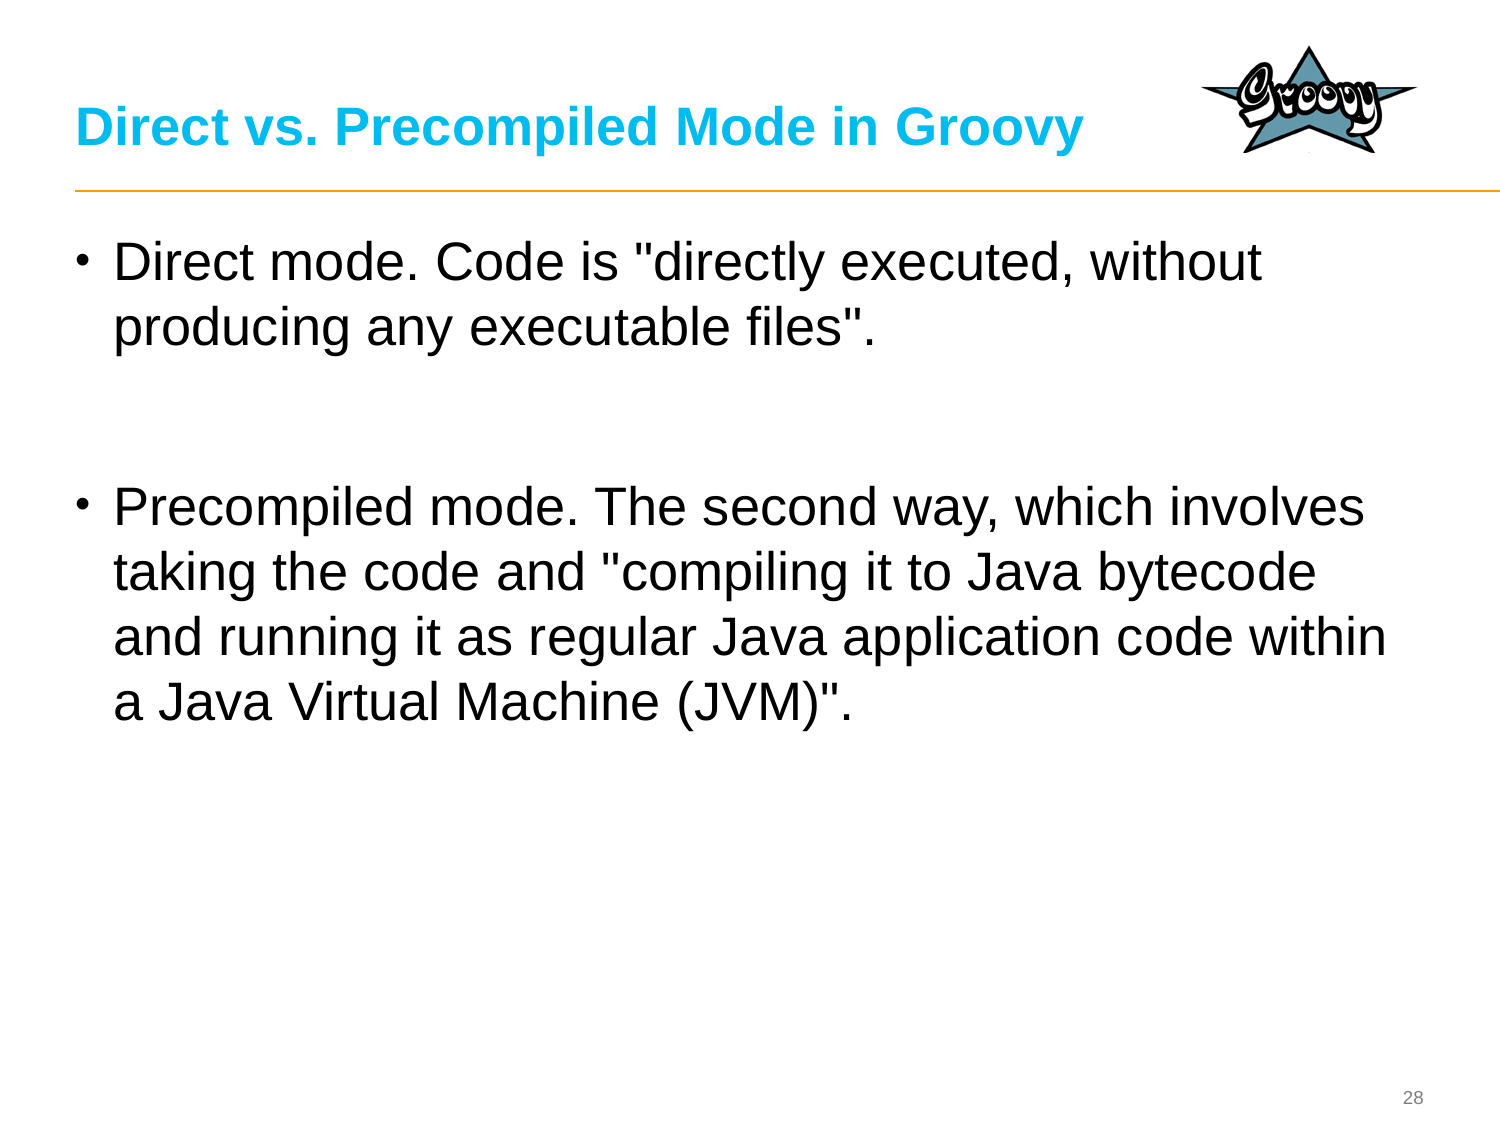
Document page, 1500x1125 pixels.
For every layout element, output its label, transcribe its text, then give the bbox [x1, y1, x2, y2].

list Direct mode. Code is "directly executed, without producing any executable files". Precompiled mode. The second way, which involves taking the code and "compiling it to Java bytecode and running it as regular Java application code within a Java Virtual Machine (JVM)". [75, 226, 1425, 1018]
title Direct vs. Precompiled Mode in Groovy [75, 27, 1422, 157]
